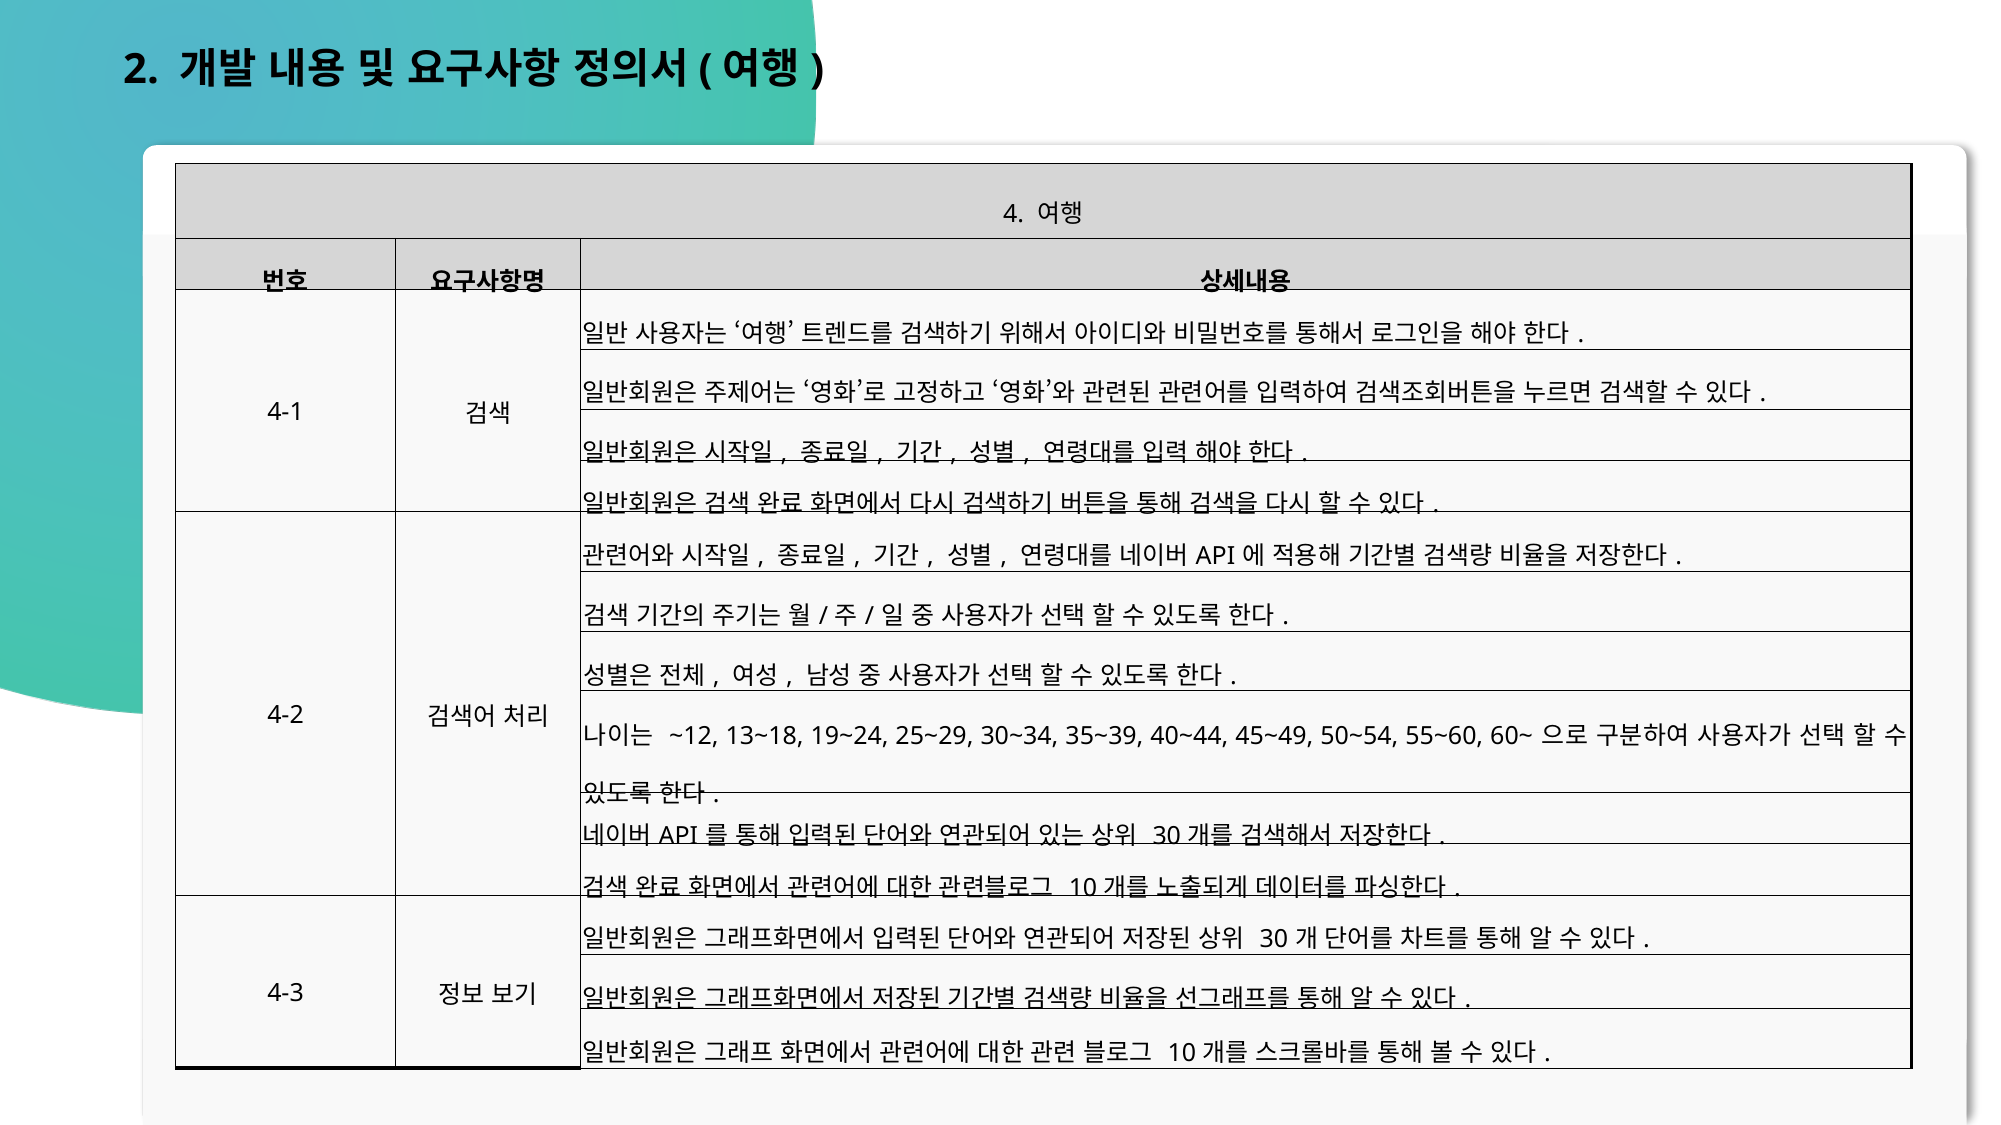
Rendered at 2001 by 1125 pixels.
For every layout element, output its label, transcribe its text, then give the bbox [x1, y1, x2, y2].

table_cell 네이버API를 통해 입력된 단어와 연관되어 있는 상위 30개를 검색해서 저장한다. [581, 793, 1910, 843]
table_cell 4-3 [176, 896, 395, 1066]
table_cell 상세내용 [581, 239, 1910, 289]
table_cell 성별은 전체, 여성, 남성 중 사용자가 선택 할 수 있도록 한다. [581, 632, 1910, 690]
table_cell 일반회원은 주제어는 ‘영화’로 고정하고 ‘영화’와 관련된 관련어를 입력하여 검색조회버튼을 누르면 검색할 수 있다. [581, 350, 1910, 409]
table_cell 4-2 [176, 512, 395, 895]
table_cell 정보 보기 [396, 896, 580, 1066]
table_cell 일반회원은 그래프화면에서 입력된 단어와 연관되어 저장된 상위 30개 단어를 차트를 통해 알 수 있다. [581, 896, 1910, 954]
table_cell 검색 기간의 주기는 월/주/일 중 사용자가 선택 할 수 있도록 한다. [581, 572, 1910, 631]
table_cell 관련어와 시작일, 종료일, 기간, 성별, 연령대를 네이버API에 적용해 기간별 검색량 비율을 저장한다. [581, 512, 1910, 571]
text_box [1913, 261, 2000, 337]
table_cell 4-1 [176, 290, 395, 511]
table_cell 일반 사용자는 ‘여행’ 트렌드를 검색하기 위해서 아이디와 비밀번호를 통해서 로그인을 해야 한다. [581, 290, 1910, 349]
table_cell 일반회원은 검색 완료 화면에서 다시 검색하기 버튼을 통해 검색을 다시 할 수 있다. [581, 461, 1910, 511]
table_cell 검색 완료 화면에서 관련어에 대한 관련블로그 10개를 노출되게 데이터를 파싱한다. [581, 844, 1910, 895]
table_cell 검색 [396, 290, 580, 511]
table_cell 나이는 ~12, 13~18, 19~24, 25~29, 30~34, 35~39, 40~44, 45~49, 50~54, 55~60, 60~으로 구분하여 사용자가 선택 할 수 있도록 한다. [581, 691, 1910, 792]
text_box 2. 개발 내용 및 요구사항 정의서(여행) [108, 34, 840, 99]
table_cell 일반회원은 그래프 화면에서 관련어에 대한 관련 블로그 10개를 스크롤바를 통해 볼 수 있다. [581, 1009, 1910, 1068]
table_cell 일반회원은 시작일, 종료일, 기간, 성별, 연령대를 입력 해야 한다. [581, 410, 1910, 460]
table_cell 검색어 처리 [396, 512, 580, 895]
table_cell 번호 [176, 239, 395, 289]
table_cell 요구사항명 [396, 239, 580, 289]
picture [0, 0, 817, 715]
table_cell 일반회원은 그래프화면에서 저장된 기간별 검색량 비율을 선그래프를 통해 알 수 있다. [581, 955, 1910, 1008]
table_header 4. 여행 [176, 164, 1910, 238]
